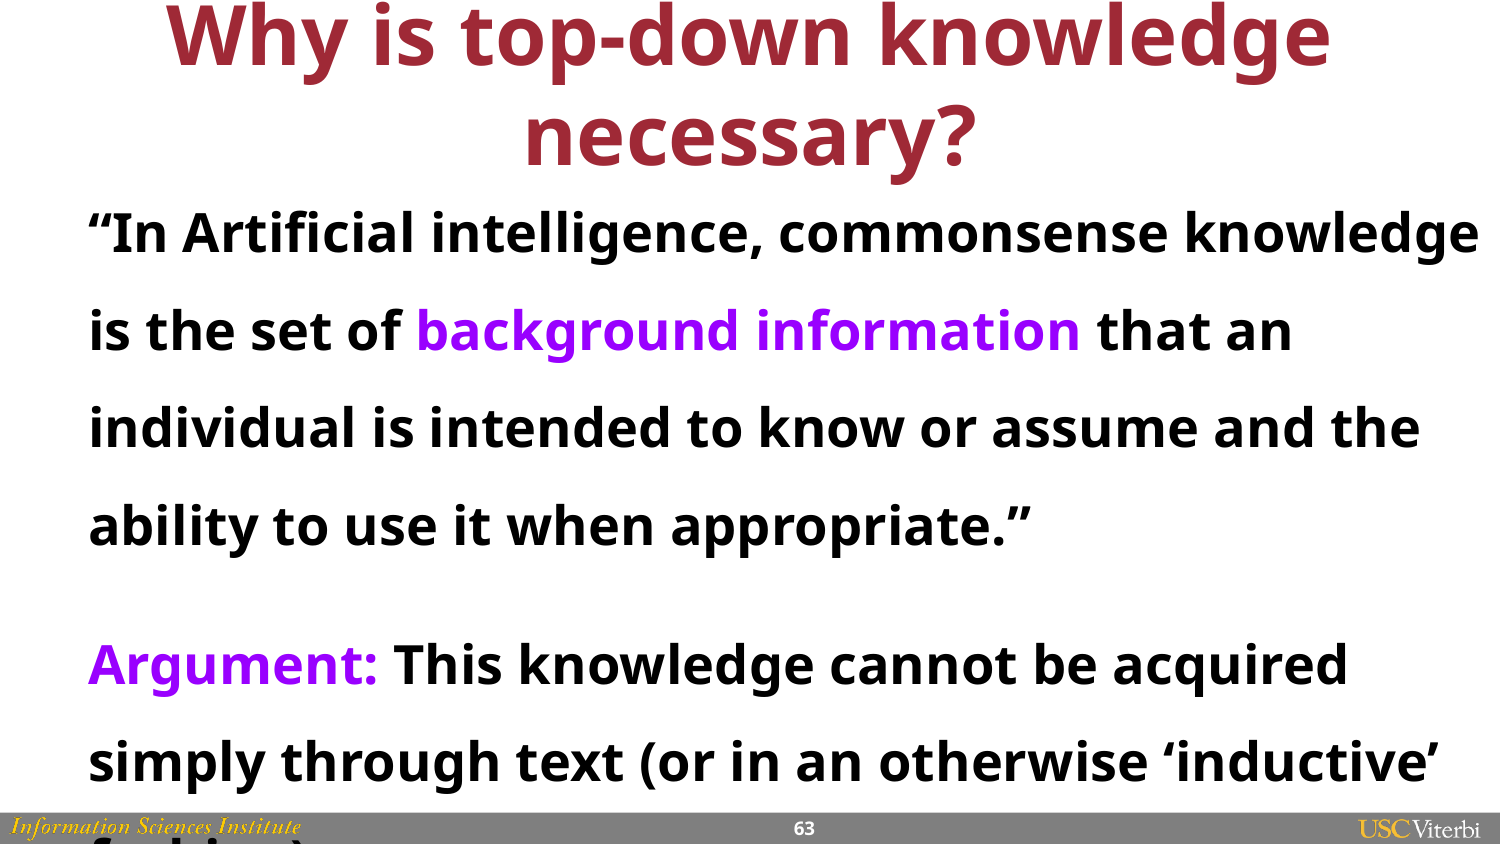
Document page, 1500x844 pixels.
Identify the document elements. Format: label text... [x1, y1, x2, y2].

picture [1358, 819, 1495, 839]
slide_number ‹#› [763, 807, 831, 844]
title Why is top-down knowledge necessary? [0, 11, 1500, 152]
picture [9, 817, 301, 841]
list “In Artificial intelligence, commonsense knowledge is the set of background information that an individual is intended to know or assume and the ability to use it when appropriate.” Argument: This knowledge cannot be acquired simply through text (or in an otherwise ‘inductive’ fashion) [73, 158, 1500, 807]
